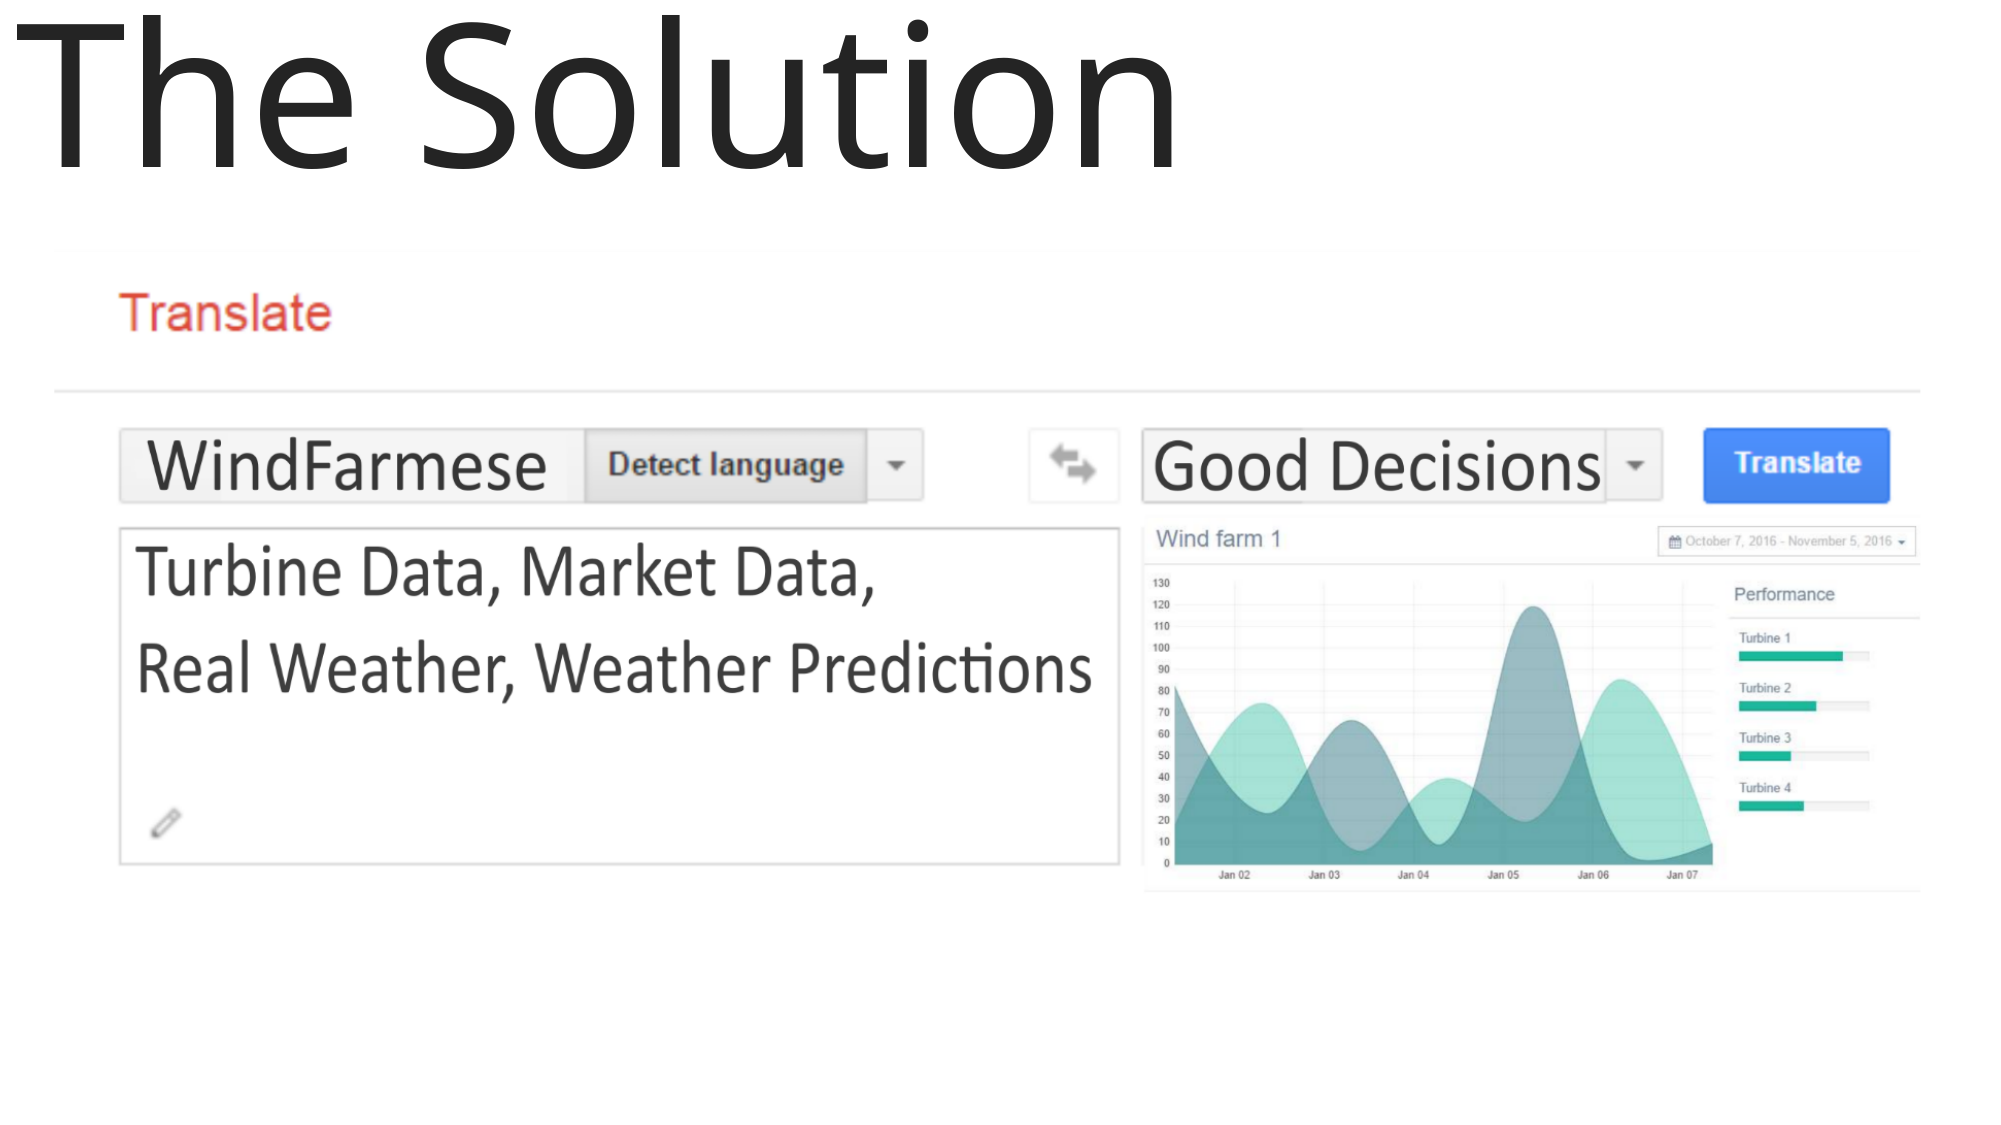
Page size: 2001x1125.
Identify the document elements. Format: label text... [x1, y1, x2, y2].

picture [54, 231, 1921, 1082]
title The Solution [0, 0, 1500, 218]
